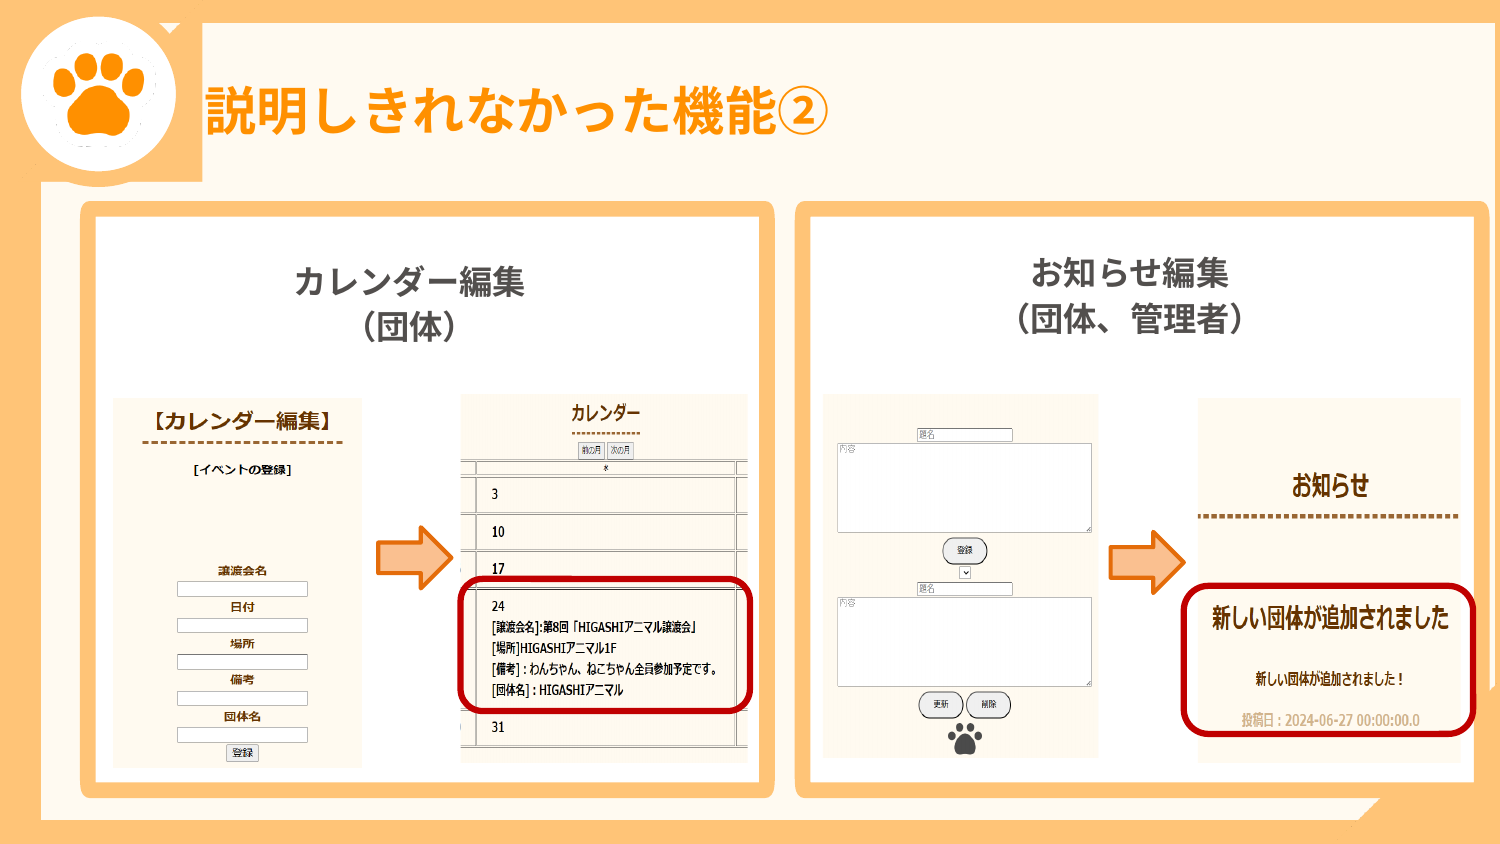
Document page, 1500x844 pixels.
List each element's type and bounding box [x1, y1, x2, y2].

picture [1197, 398, 1461, 763]
picture [460, 393, 748, 763]
picture [822, 393, 1099, 759]
text_box [17, 0, 1500, 844]
picture [113, 398, 362, 768]
text_box [12, 8, 184, 180]
